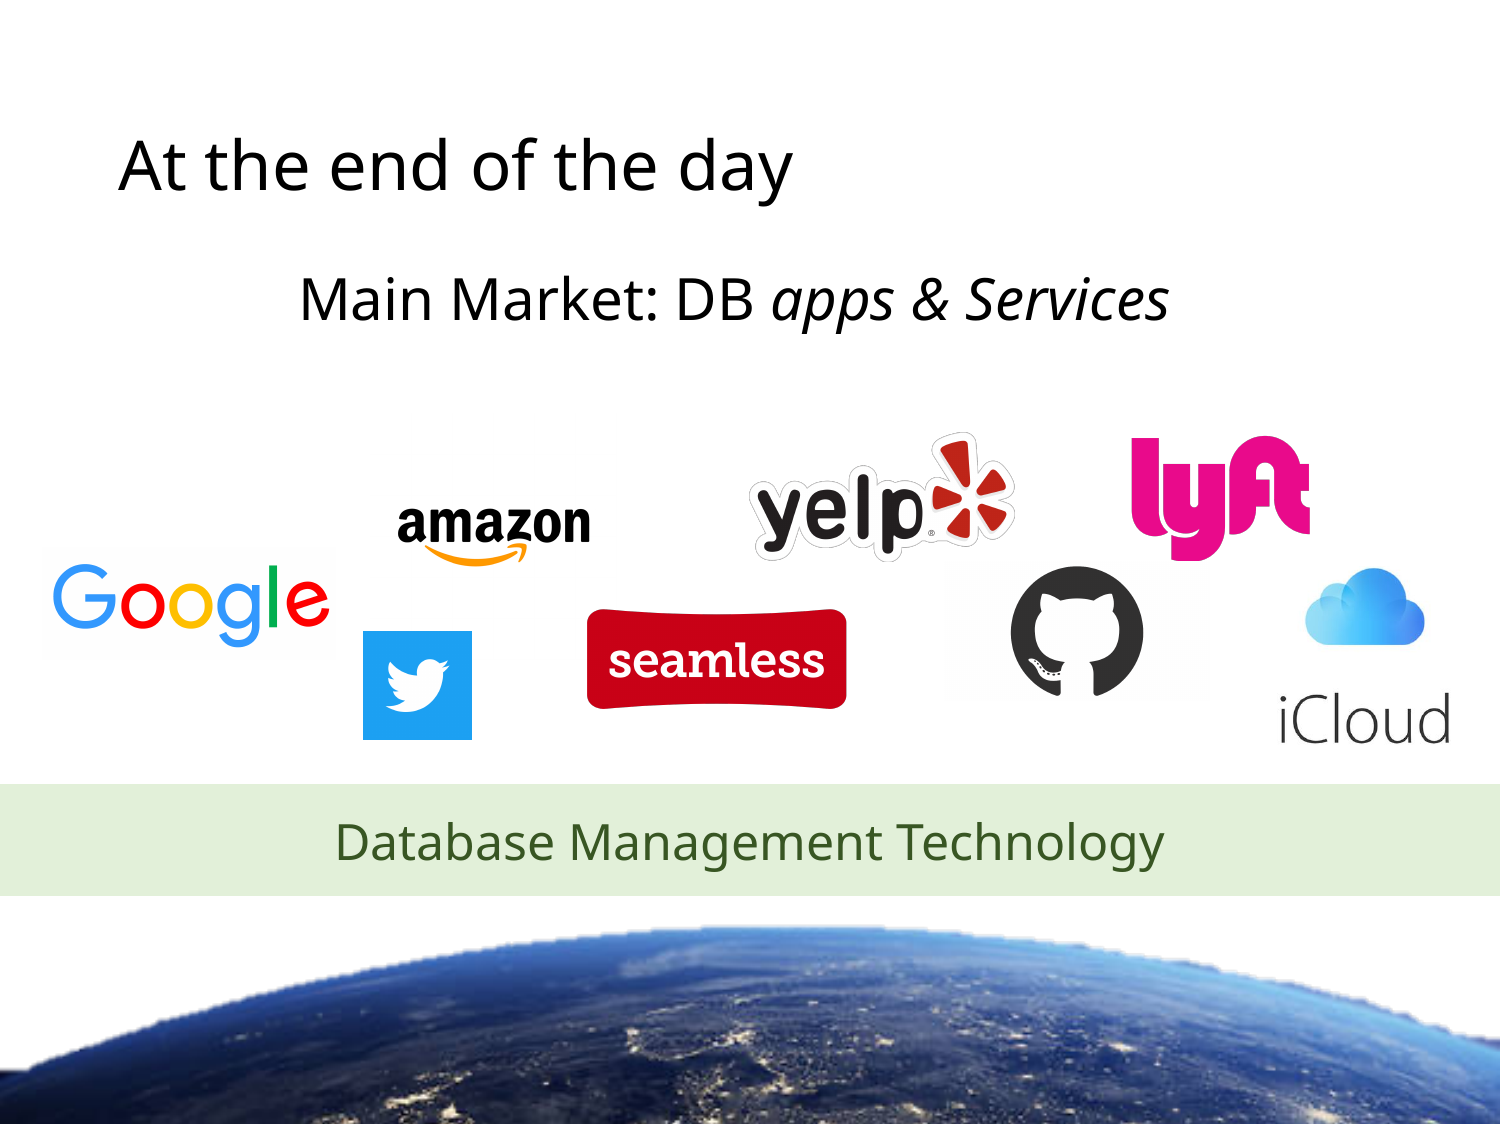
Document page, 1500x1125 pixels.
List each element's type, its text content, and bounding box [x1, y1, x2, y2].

picture [1268, 566, 1465, 760]
picture [749, 432, 1310, 701]
text_box Database Management Technology [0, 785, 1500, 862]
picture [41, 547, 336, 660]
list Main Market: DB apps & Services [10, 262, 1458, 361]
picture [0, 862, 1500, 1125]
picture [363, 413, 850, 740]
title At the end of the day [103, 59, 1397, 262]
